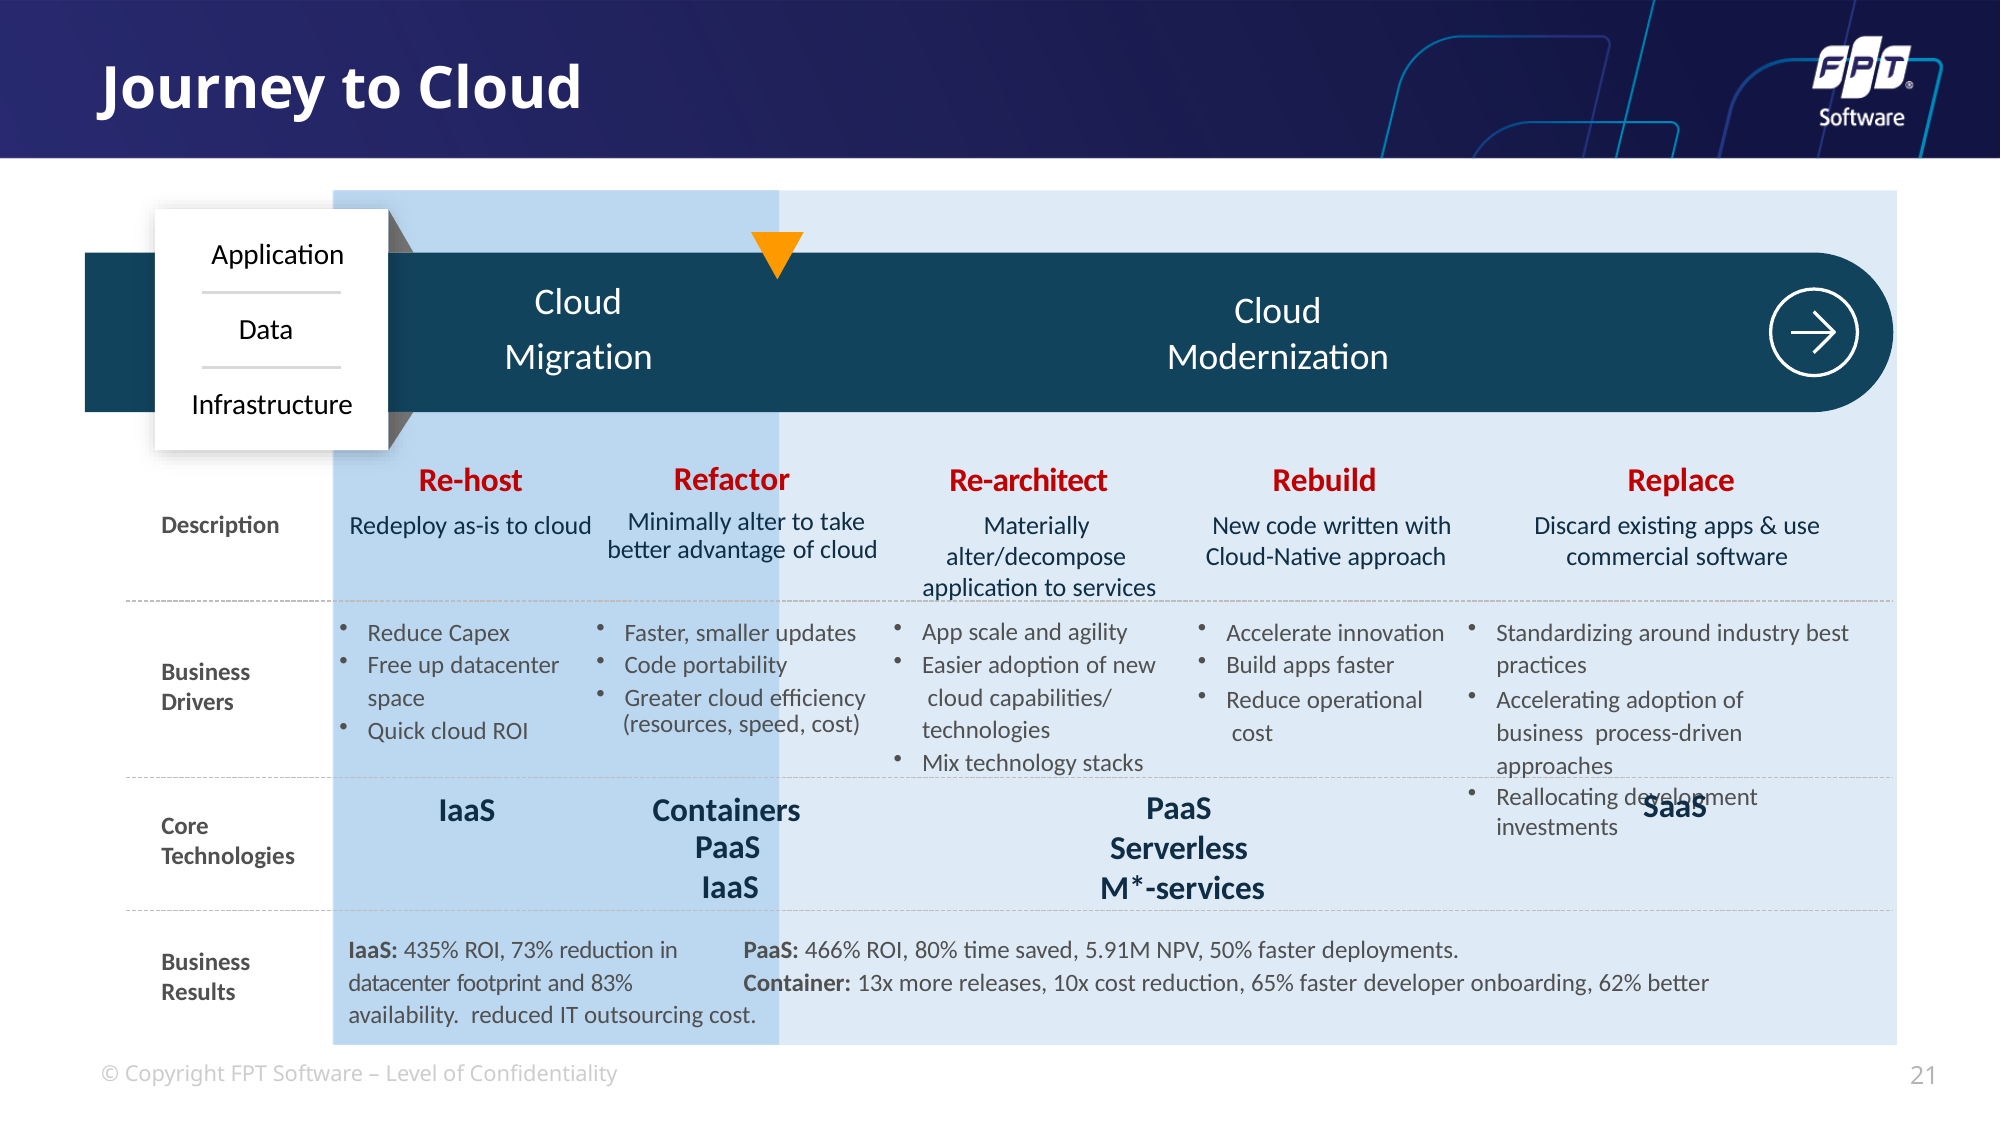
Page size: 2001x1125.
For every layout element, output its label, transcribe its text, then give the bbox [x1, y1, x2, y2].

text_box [84, 184, 1898, 1045]
picture [1649, 0, 2000, 159]
picture [0, 0, 1672, 159]
slide_number 21 [1855, 1052, 1954, 1094]
title Journey to Cloud [86, 31, 1812, 148]
